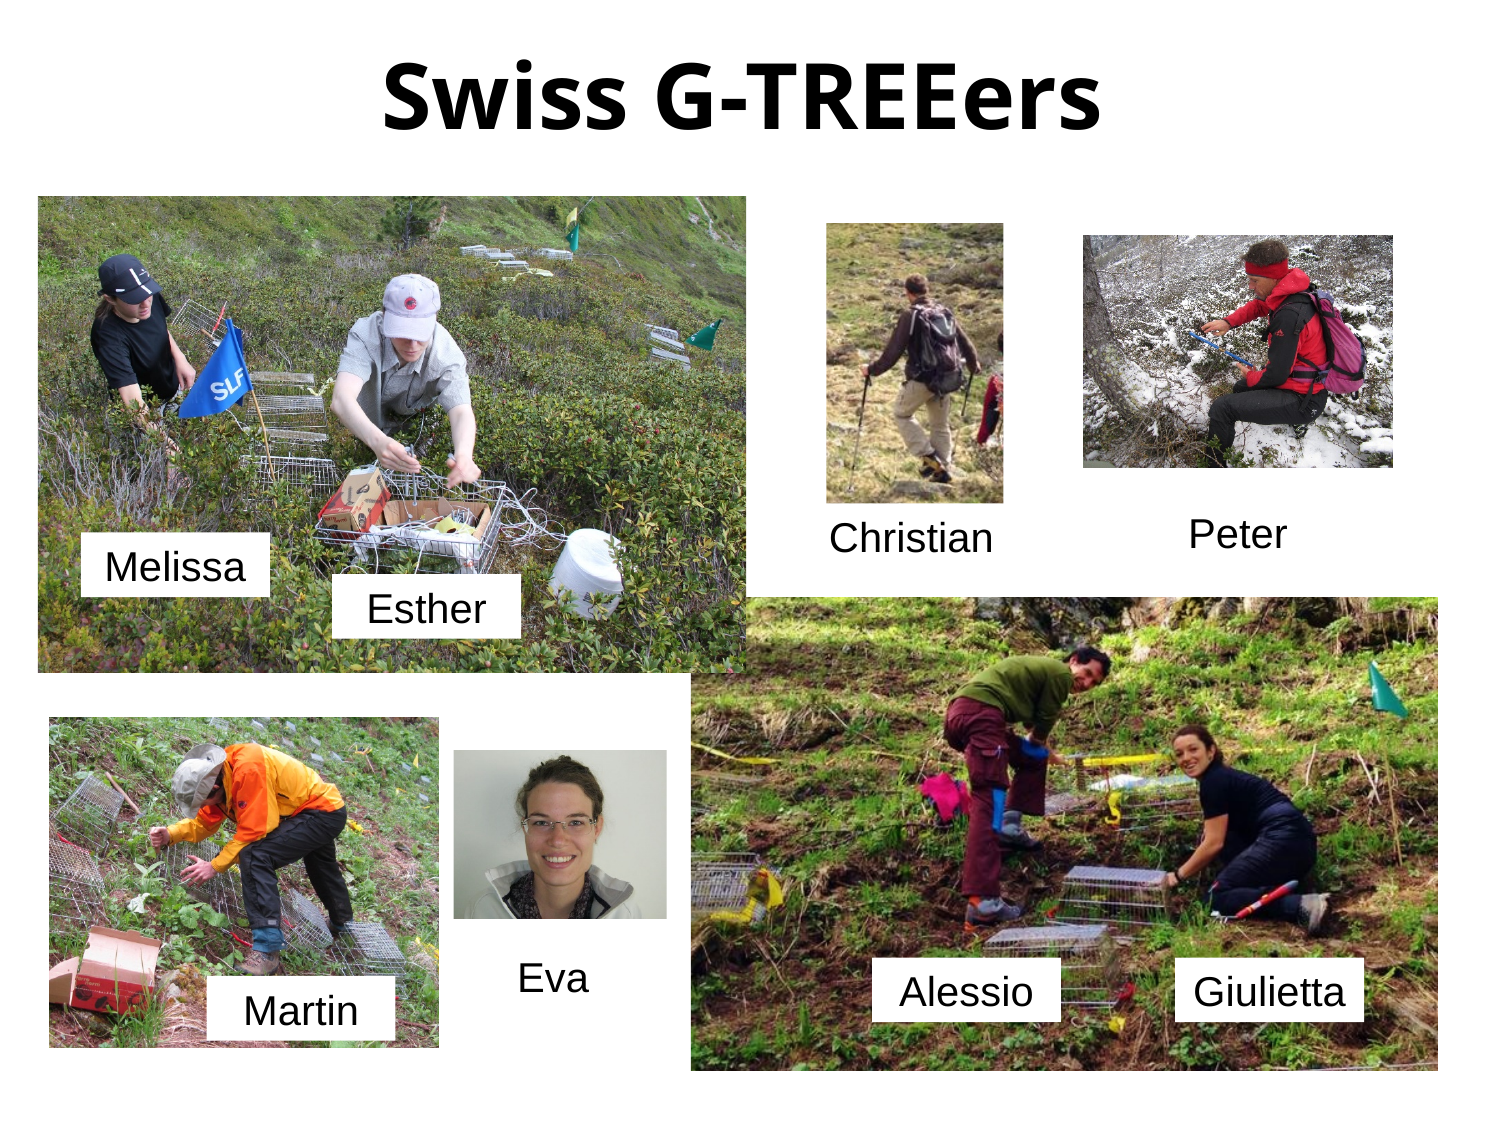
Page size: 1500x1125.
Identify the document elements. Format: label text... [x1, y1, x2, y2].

picture [1083, 235, 1393, 468]
picture [453, 749, 667, 919]
picture [825, 223, 1004, 520]
text_box Christian [801, 503, 1022, 569]
picture [37, 196, 1439, 1071]
picture [48, 717, 440, 1049]
text_box Peter [1127, 499, 1349, 565]
text_box Swiss G-TREEers [0, 19, 1485, 155]
text_box Eva [458, 943, 648, 1008]
